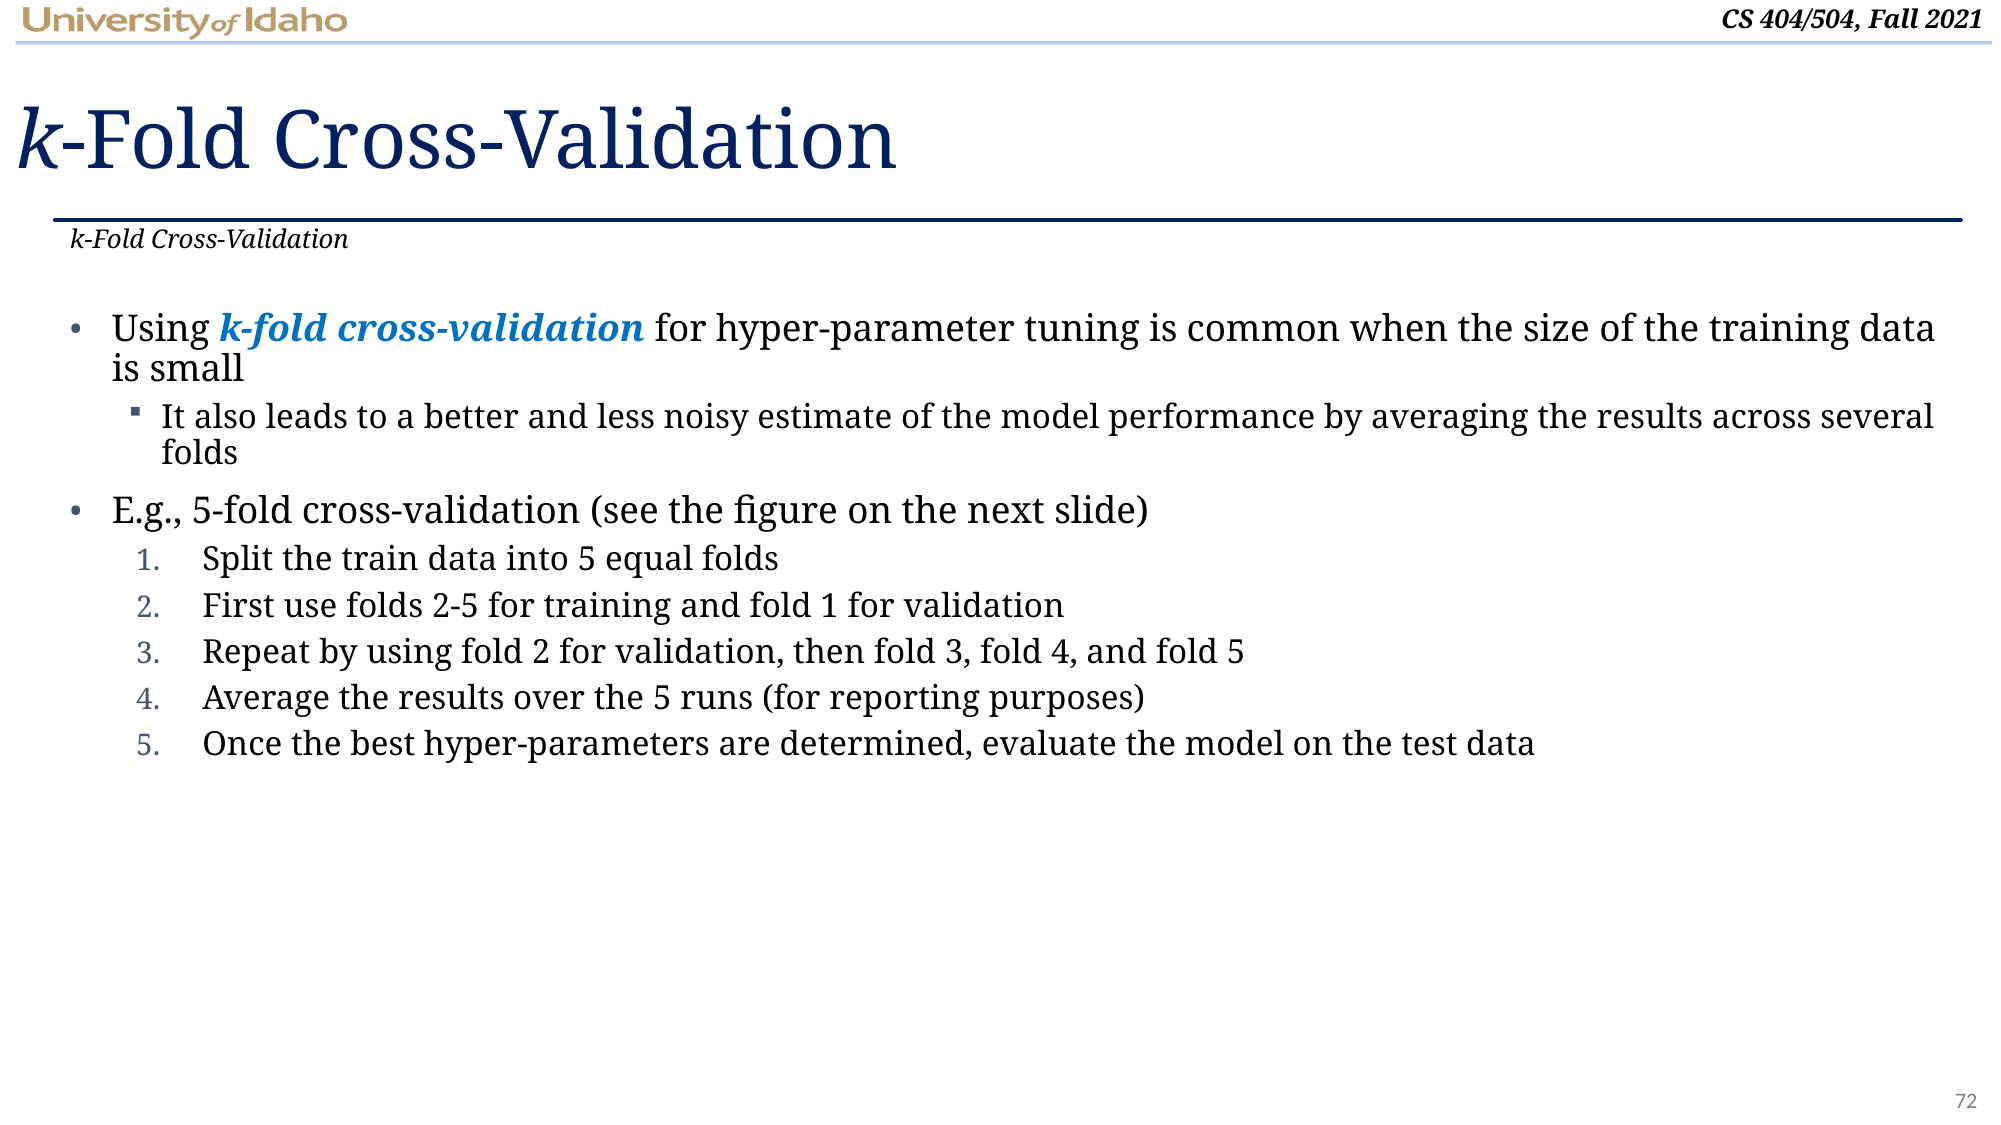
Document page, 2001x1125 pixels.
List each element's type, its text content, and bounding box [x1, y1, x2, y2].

title k-Fold Cross-Validation [0, 66, 2000, 219]
picture [23, 7, 347, 40]
list k-Fold Cross-Validation [55, 218, 1287, 270]
list Using k-fold cross-validation for hyper-parameter tuning is common when the size of the training data is small It also leads to a better and less noisy estimate of the model performance by averaging the results across several folds E.g., 5-fold cross-validation (see the figure on the next slide) Split the train data into 5 equal folds First use folds 2-5 for training and fold 1 for validation Repeat by using fold 2 for validation, then fold 3, fold 4, and fold 5 Average the results over the 5 runs (for reporting purposes) Once the best hyper-parameters are determined, evaluate the model on the test data [55, 302, 1961, 1080]
